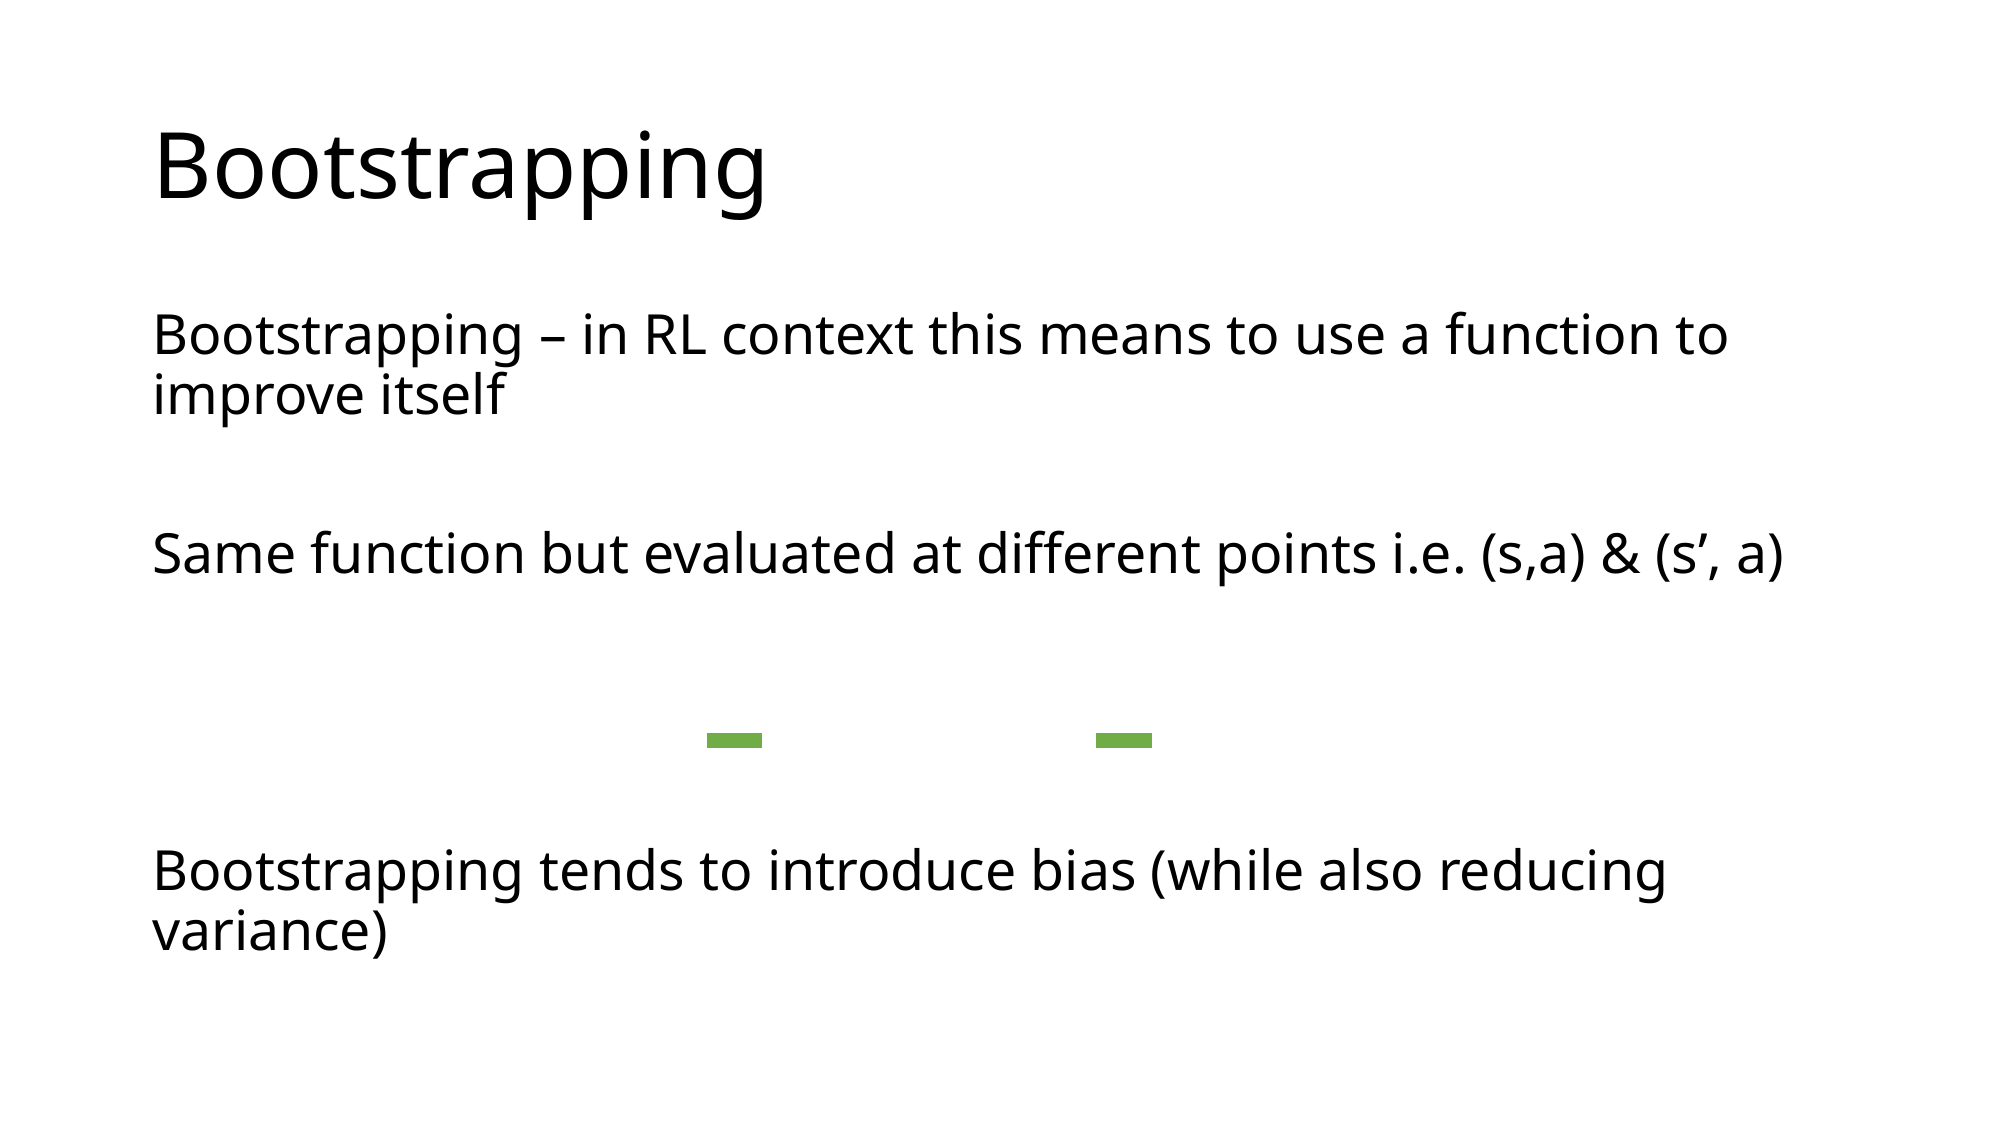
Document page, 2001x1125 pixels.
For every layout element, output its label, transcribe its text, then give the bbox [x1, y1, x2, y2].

title Bootstrapping [137, 59, 1863, 278]
text_box [1099, 736, 1149, 746]
text_box [709, 736, 759, 746]
